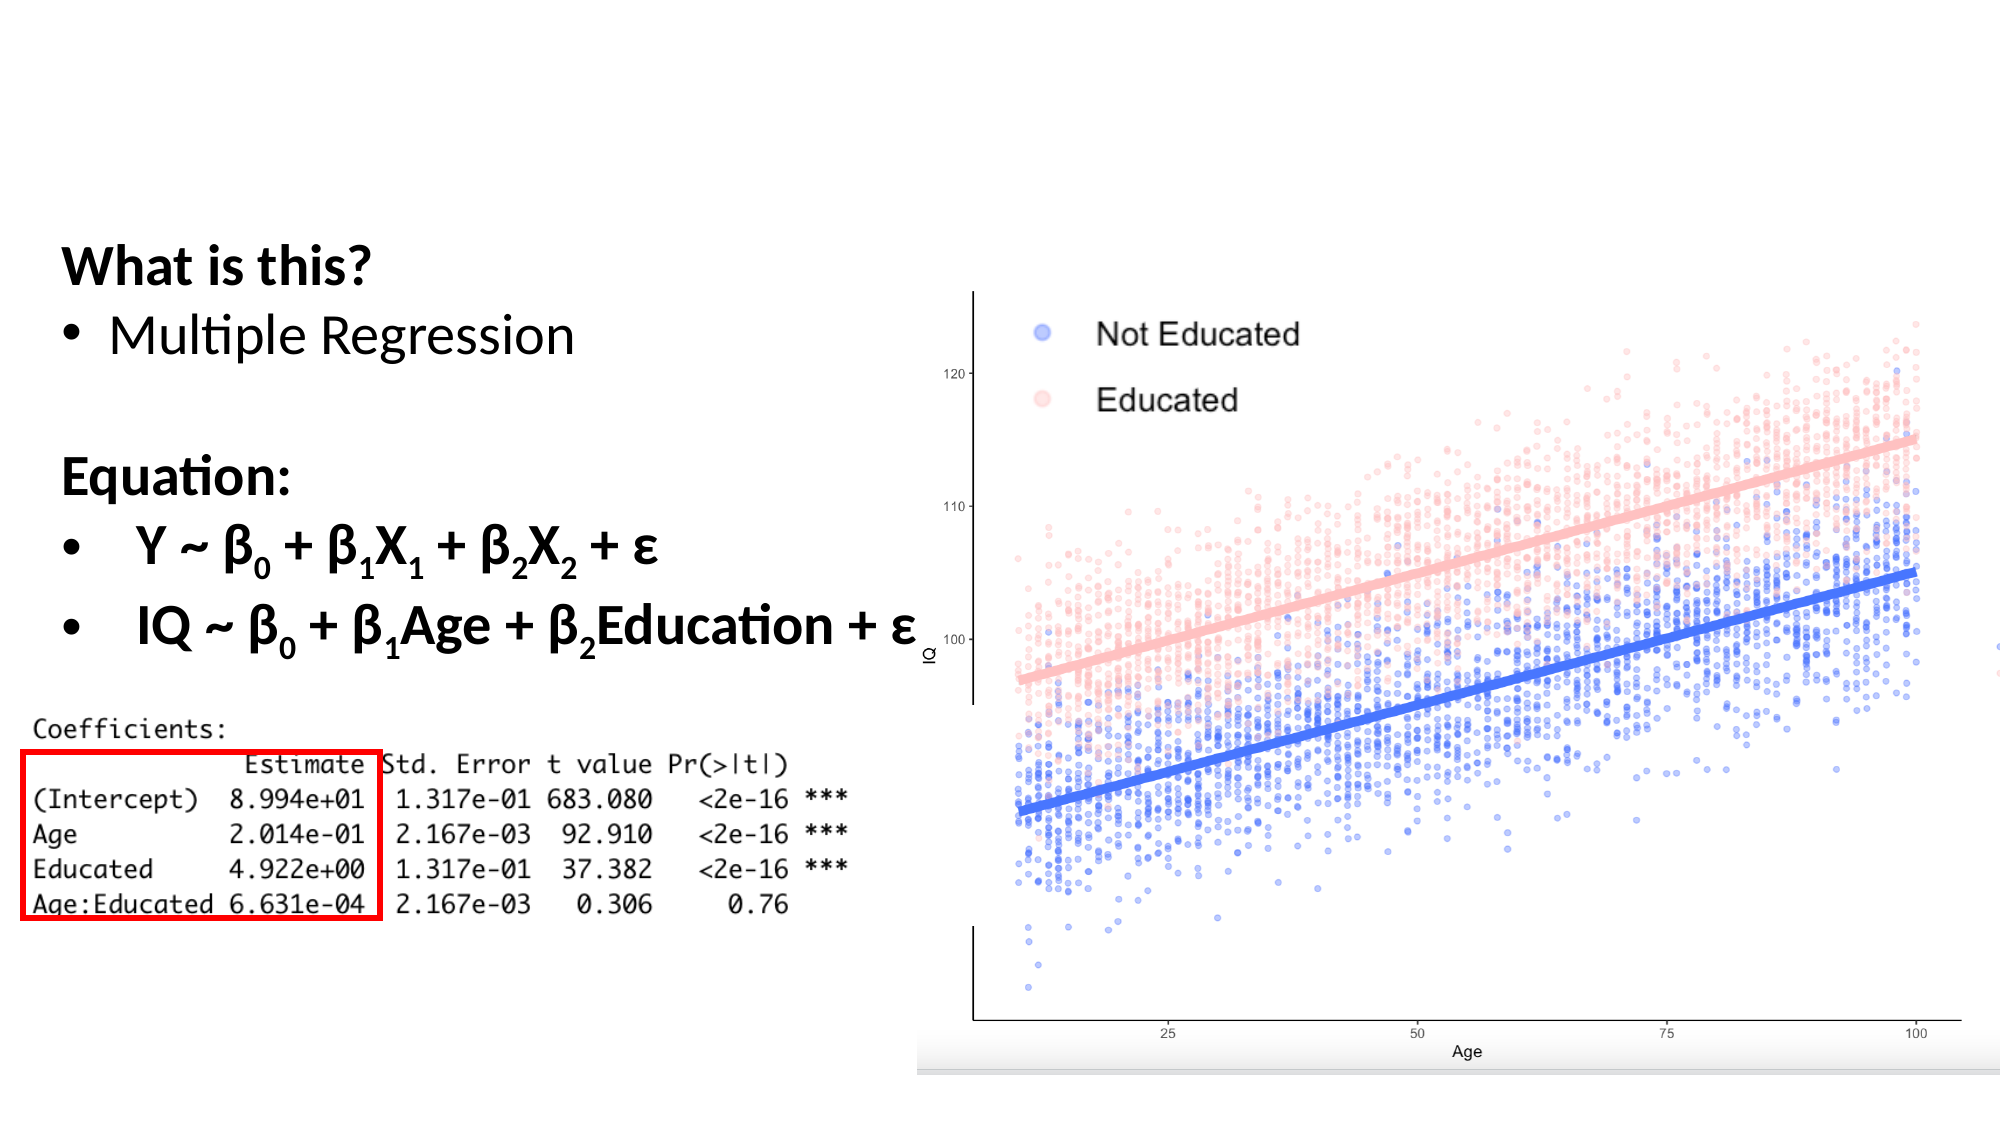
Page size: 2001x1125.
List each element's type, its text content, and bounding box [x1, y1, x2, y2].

text_box What is this? Multiple Regression Equation: Y ~ β0 + β1X1 + β2X2 + ε IQ ~ β0 + β1Age + β2Education + ε [46, 219, 982, 705]
picture [23, 211, 2000, 1075]
